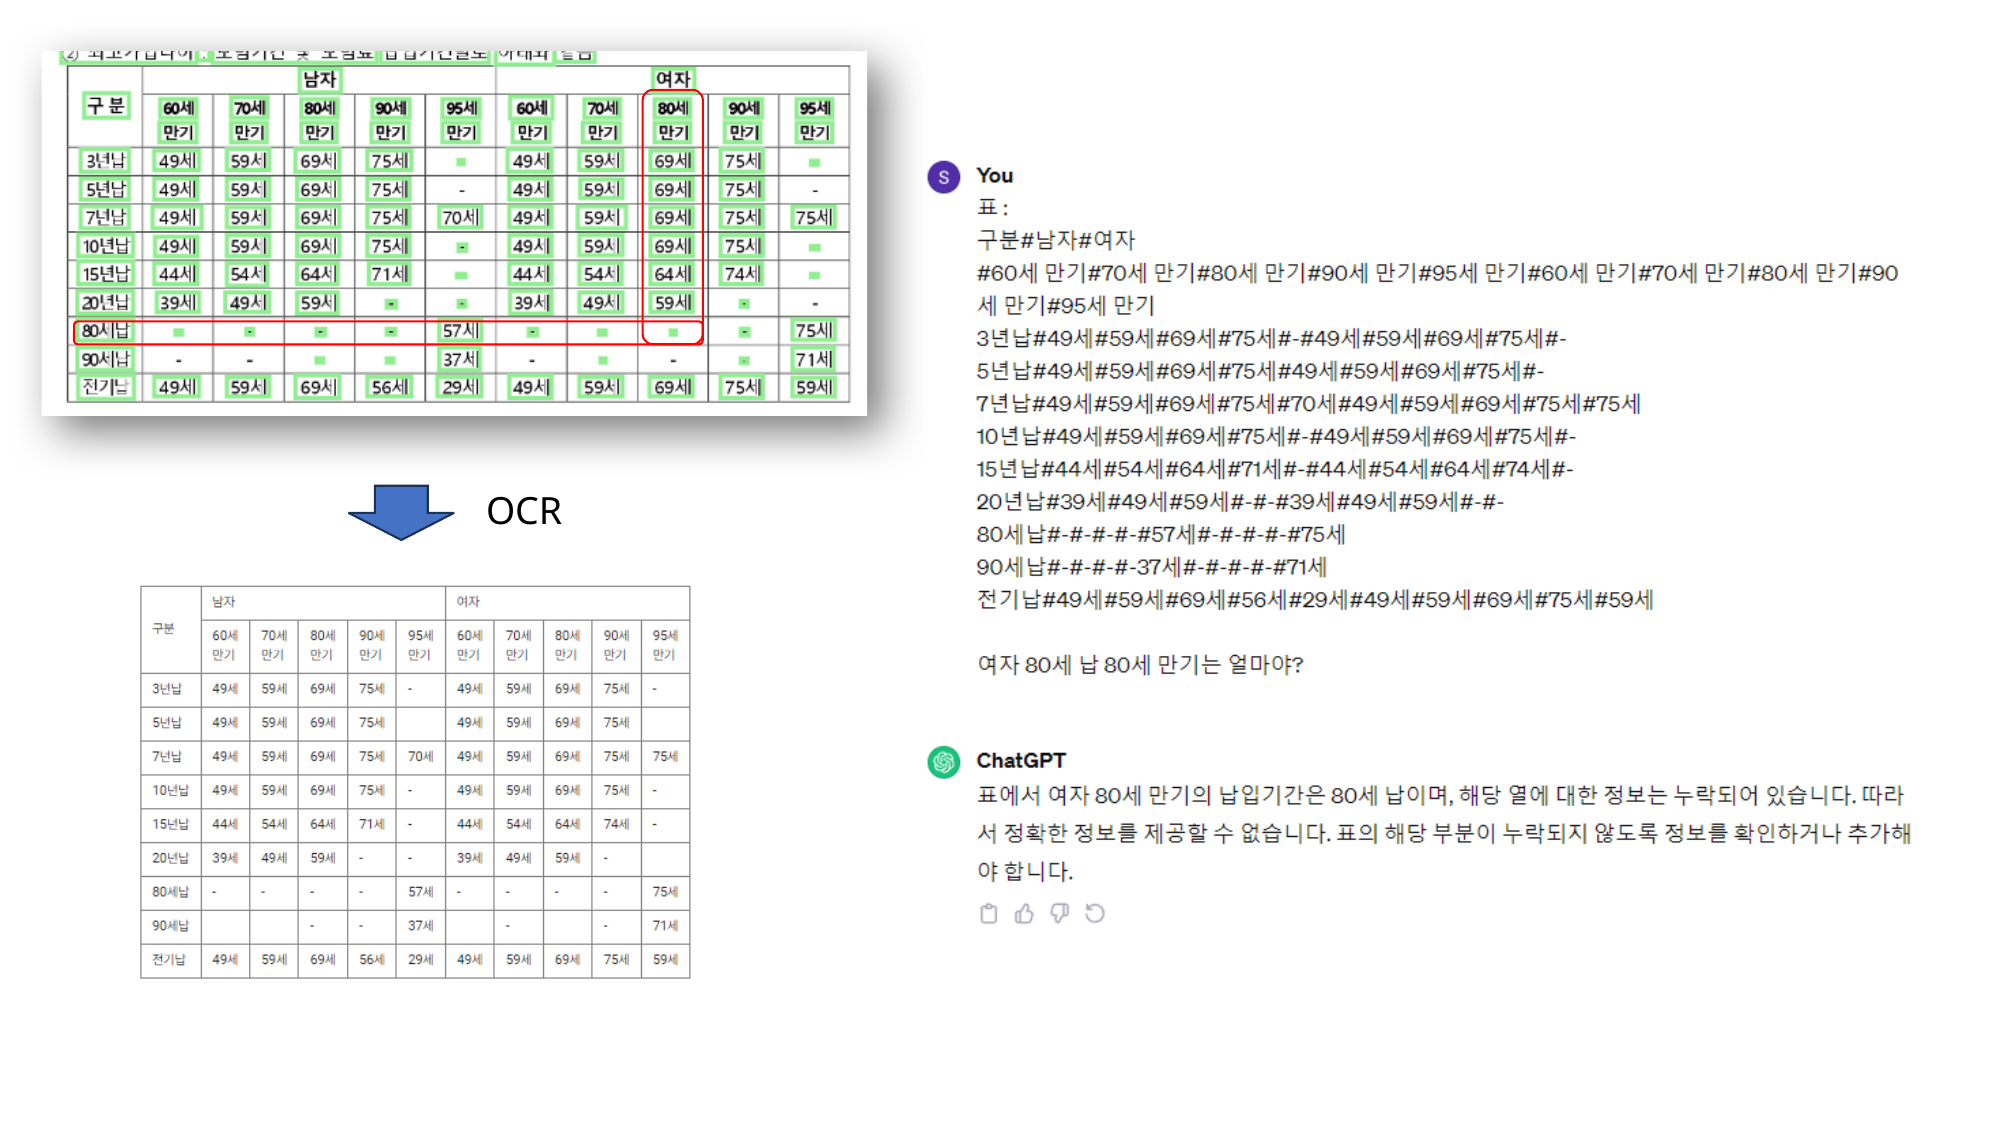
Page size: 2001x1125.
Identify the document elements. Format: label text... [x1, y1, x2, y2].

text_box OCR [471, 479, 652, 540]
picture [906, 127, 1943, 953]
picture [138, 581, 699, 986]
picture [41, 51, 868, 416]
text_box [348, 484, 455, 542]
